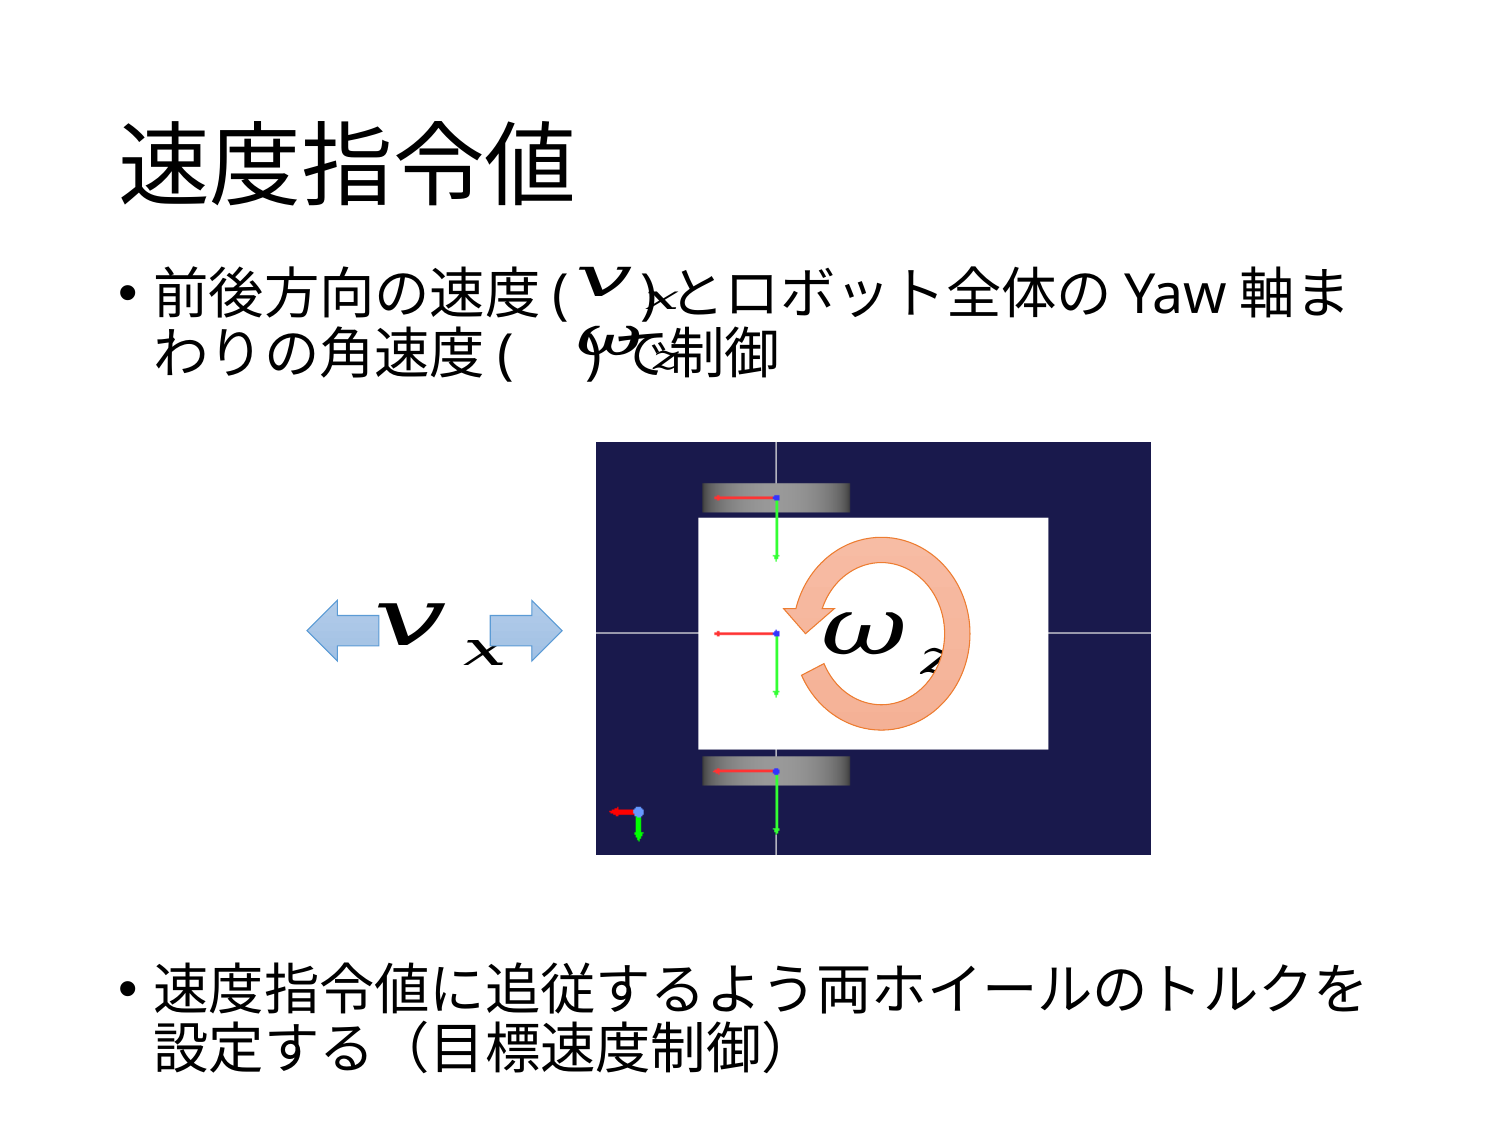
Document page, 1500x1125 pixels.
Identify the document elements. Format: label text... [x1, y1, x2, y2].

list 前後方向の速度( )とロボット全体のYaw軸まわりの角速度( )で制御 速度指令値に追従するよう両ホイールのトルクを設定する（目標速度制御） [103, 258, 1397, 1094]
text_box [306, 442, 1151, 855]
title 速度指令値 [103, 59, 1397, 258]
